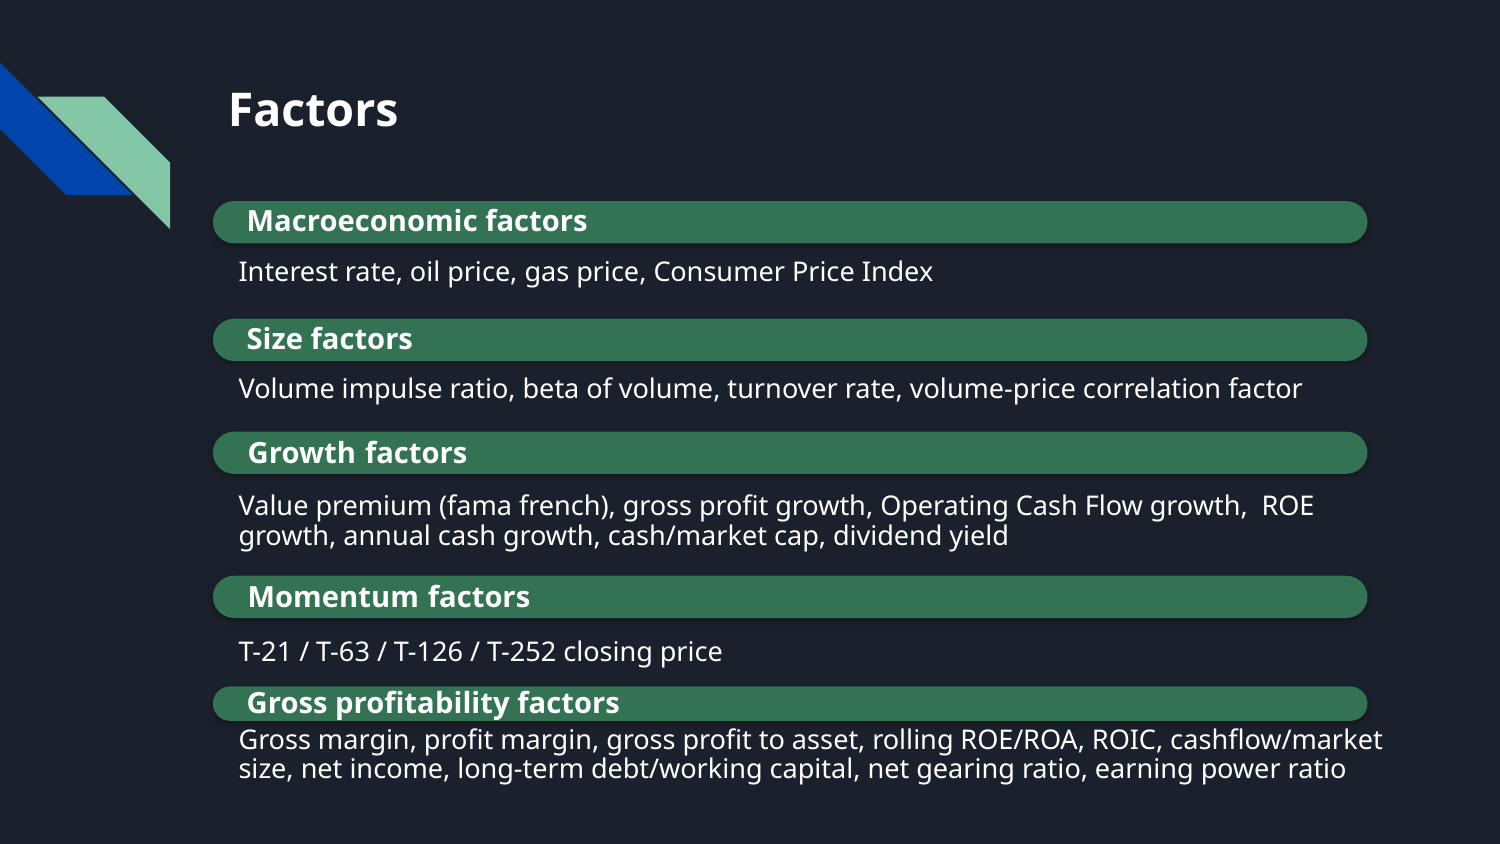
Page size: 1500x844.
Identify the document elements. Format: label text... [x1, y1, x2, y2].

title Factors [212, 64, 1368, 151]
text_box Momentum factors [212, 575, 1368, 619]
list Interest rate, oil price, gas price, Consumer Price Index Volume impulse ratio, beta of volume, turnover rate, volume-price correlation factor Value premium (fama french), gross profit growth, Operating Cash Flow growth, ROE growth, annual cash growth, cash/market cap, dividend yield T-21 / T-63 / T-126 / T-252 closing price Gross margin, profit margin, gross profit to asset, rolling ROE/ROA, ROIC, cashflow/market size, net income, long-term debt/working capital, net gearing ratio, earning power ratio [148, 243, 1432, 721]
text_box Size factors [212, 318, 1368, 362]
text_box Gross profitability factors [212, 686, 1368, 721]
text_box Growth factors [212, 431, 1368, 474]
text_box Macroeconomic factors [212, 201, 1368, 244]
